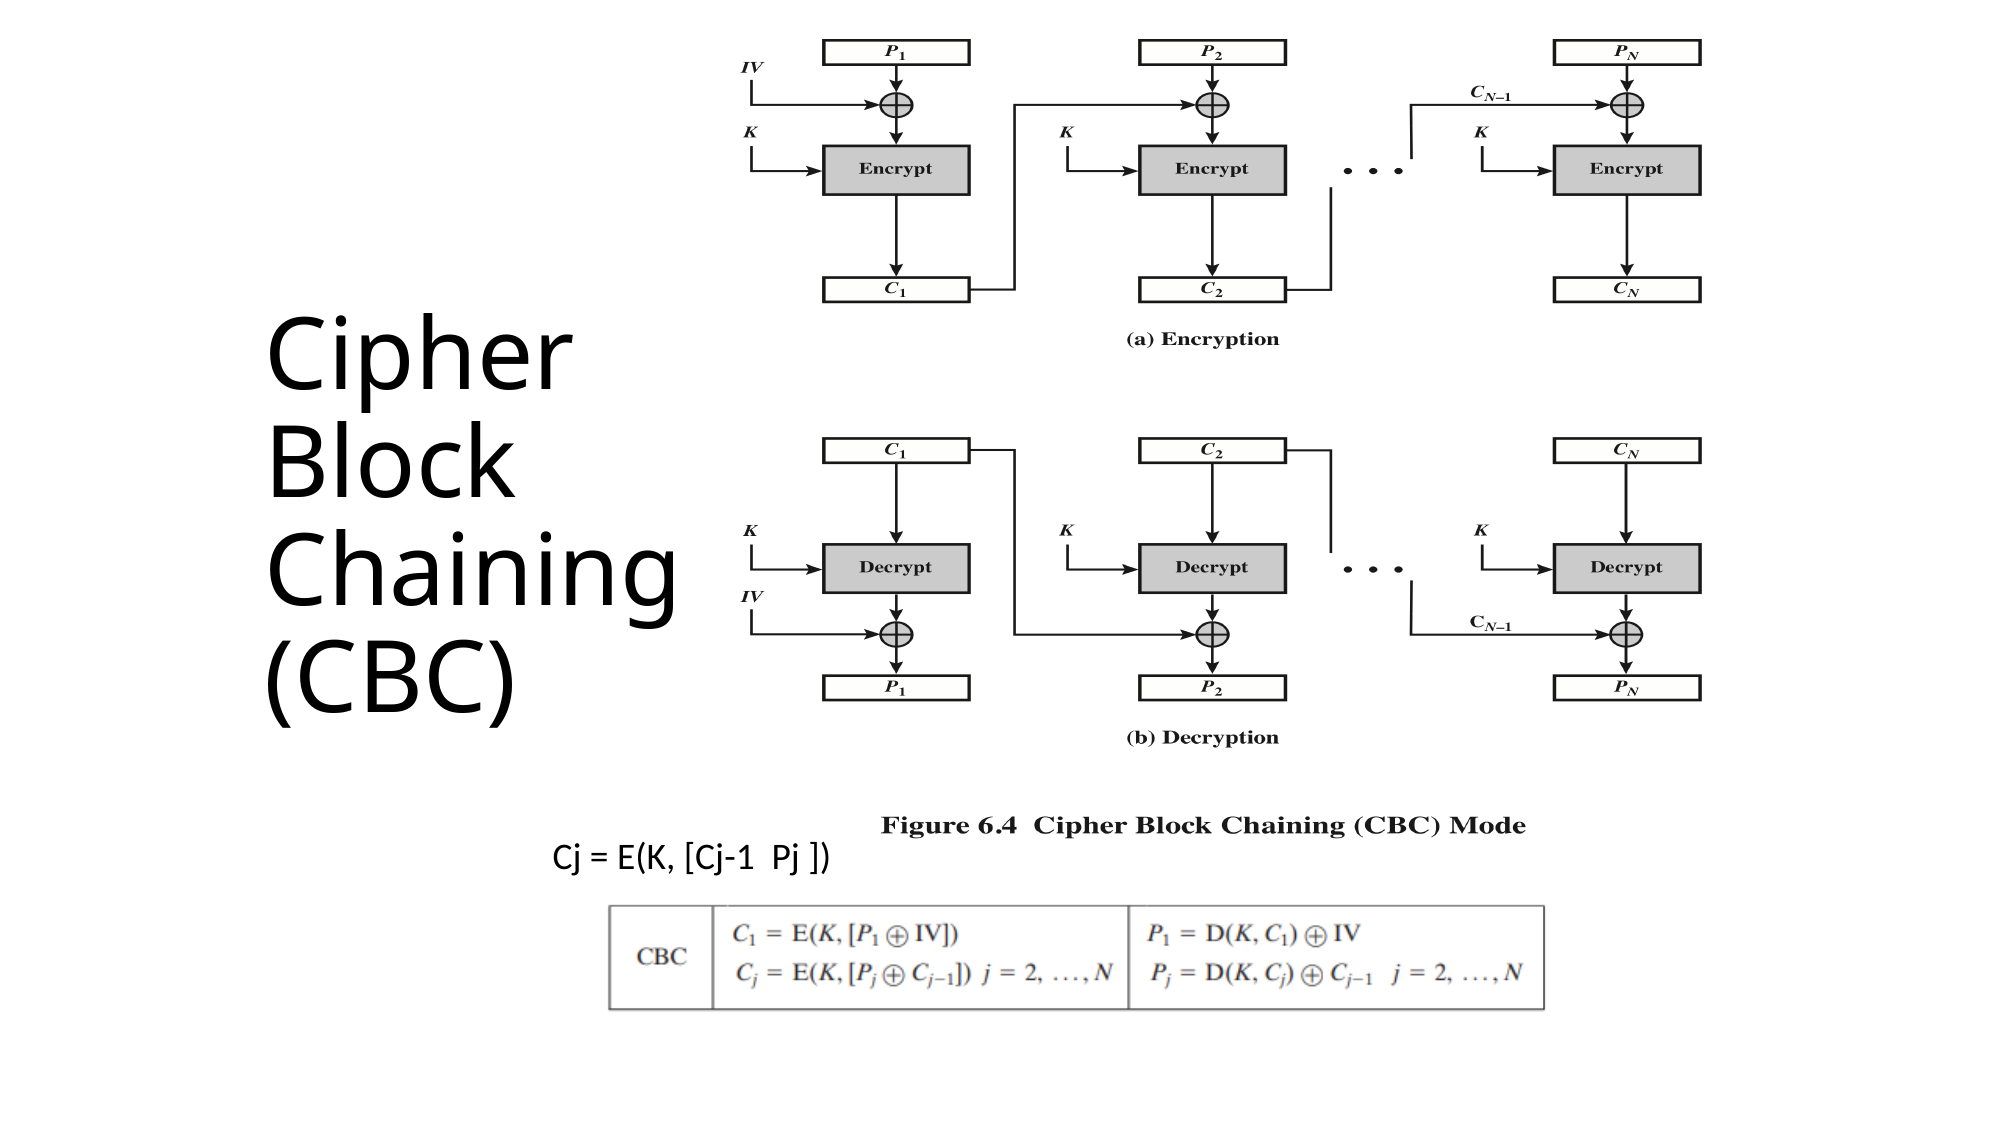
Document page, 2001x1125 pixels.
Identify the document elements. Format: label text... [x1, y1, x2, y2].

title Cipher Block Chaining (CBC) [249, 37, 700, 1000]
picture [713, 0, 1751, 864]
picture [585, 885, 1567, 1033]
text_box Cj = E(K, [Cj-1 Pj ]) [537, 824, 1538, 885]
